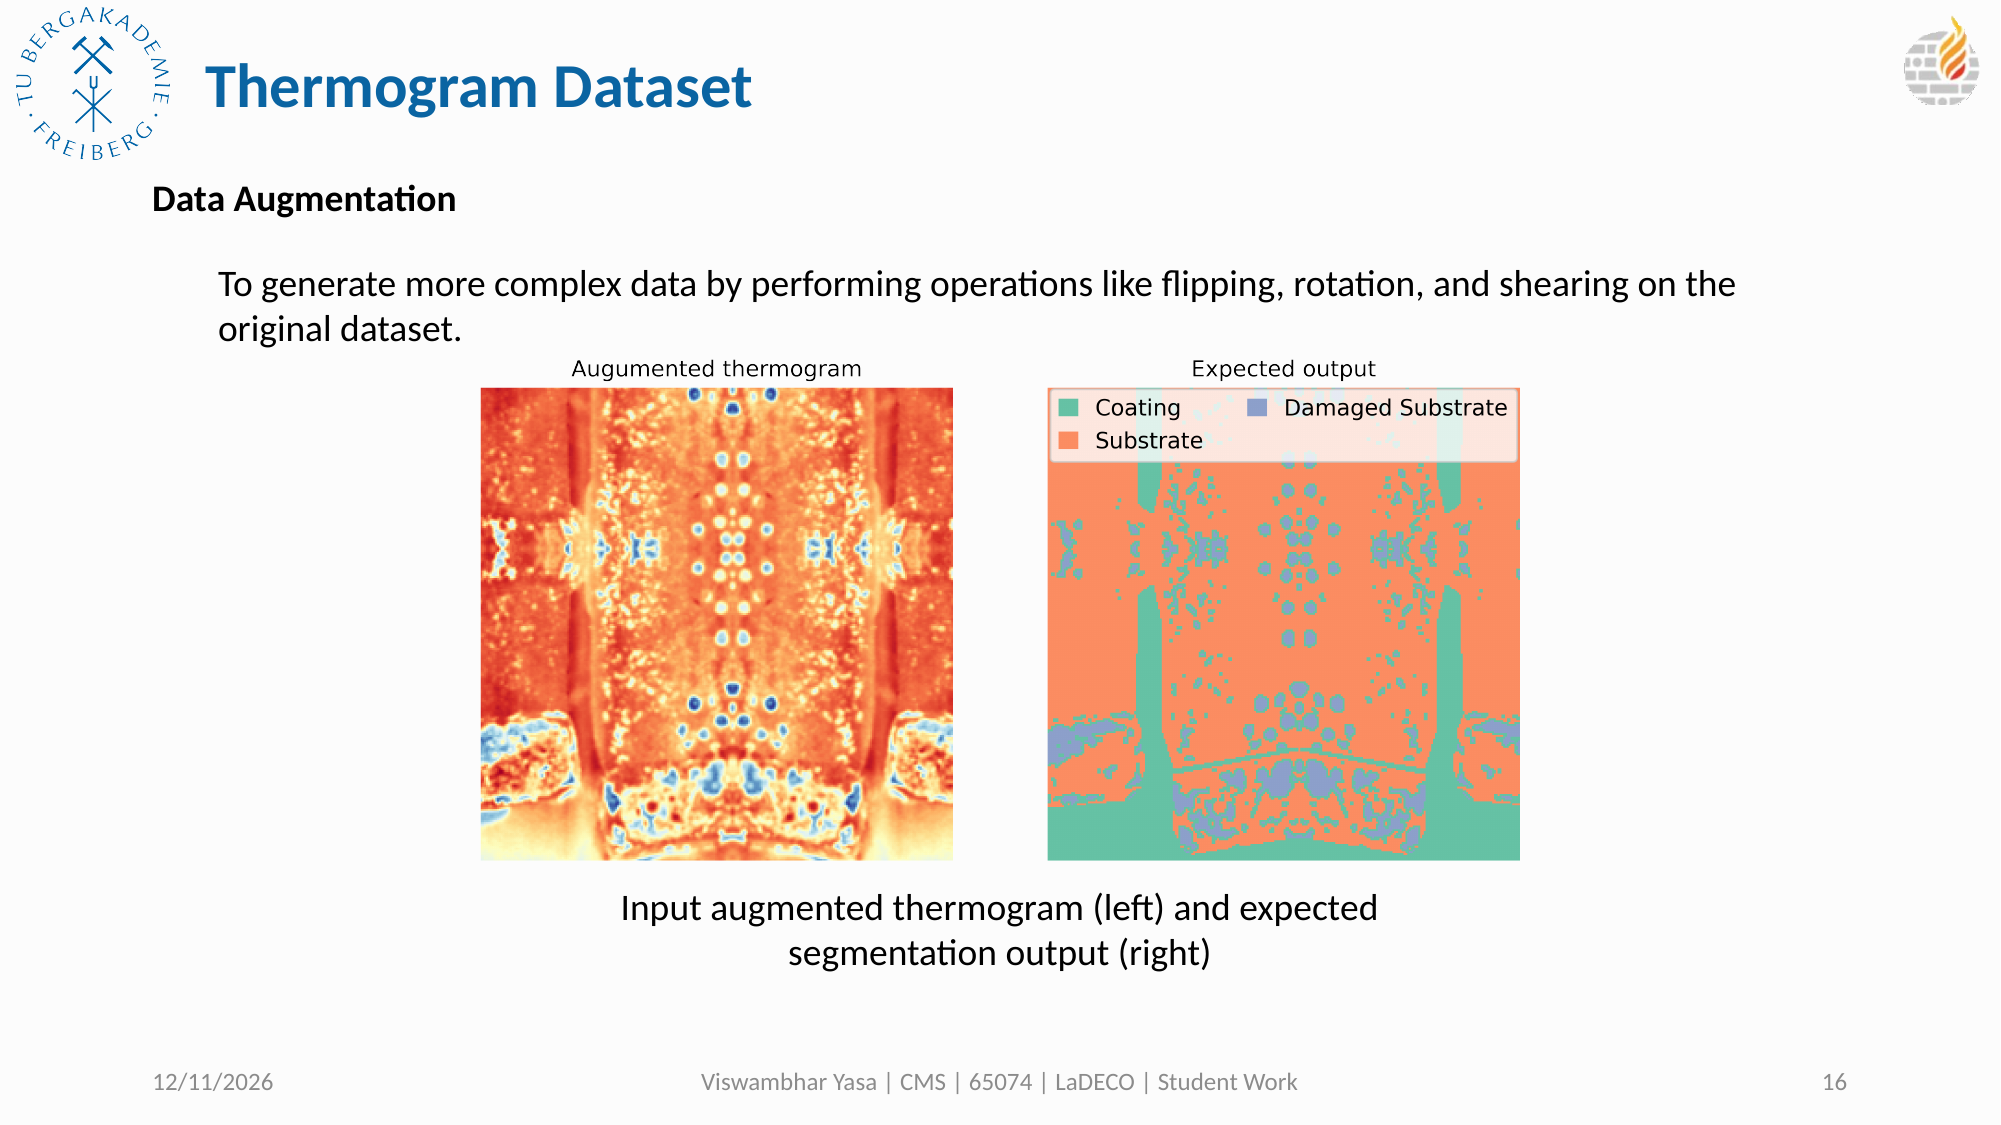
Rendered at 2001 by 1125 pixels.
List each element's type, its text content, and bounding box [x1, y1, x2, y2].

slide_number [137, 1051, 588, 1111]
text_box Input augmented thermogram (left) and expected segmentation output (right) [562, 875, 1438, 981]
picture [467, 346, 1533, 874]
footer Viswambhar Yasa | CMS | 65074 | LaDECO | Student Work [662, 1051, 1338, 1111]
picture [1900, 14, 1984, 107]
picture [16, 7, 170, 160]
text_box Data Augmentation [137, 166, 588, 227]
text_box Thermogram Dataset [190, 37, 1160, 128]
slide_number 16 [1412, 1051, 1863, 1111]
text_box To generate more complex data by performing operations like flipping, rotation, and shearing on the original dataset. [203, 251, 1863, 357]
